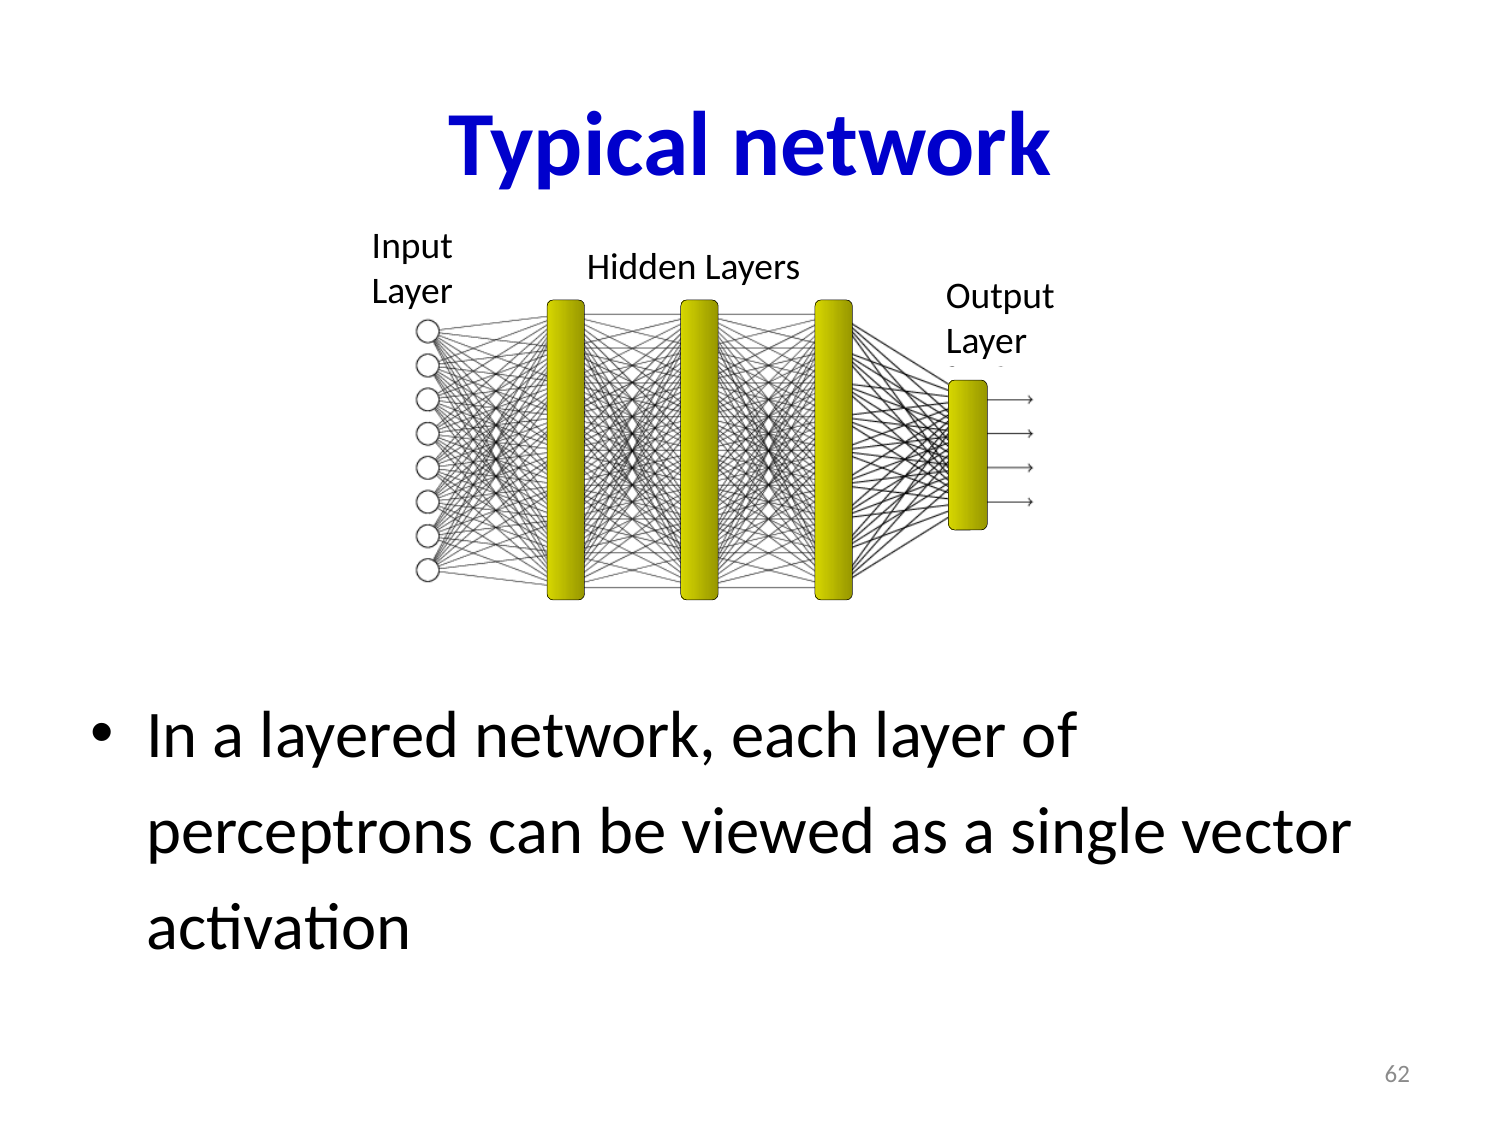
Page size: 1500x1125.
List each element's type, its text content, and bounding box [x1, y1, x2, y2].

list In a layered network, each layer of perceptrons can be viewed as a single vector activation [75, 667, 1425, 1103]
slide_number 62 [1074, 1042, 1425, 1103]
title Typical network [75, 45, 1425, 233]
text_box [356, 212, 1071, 601]
